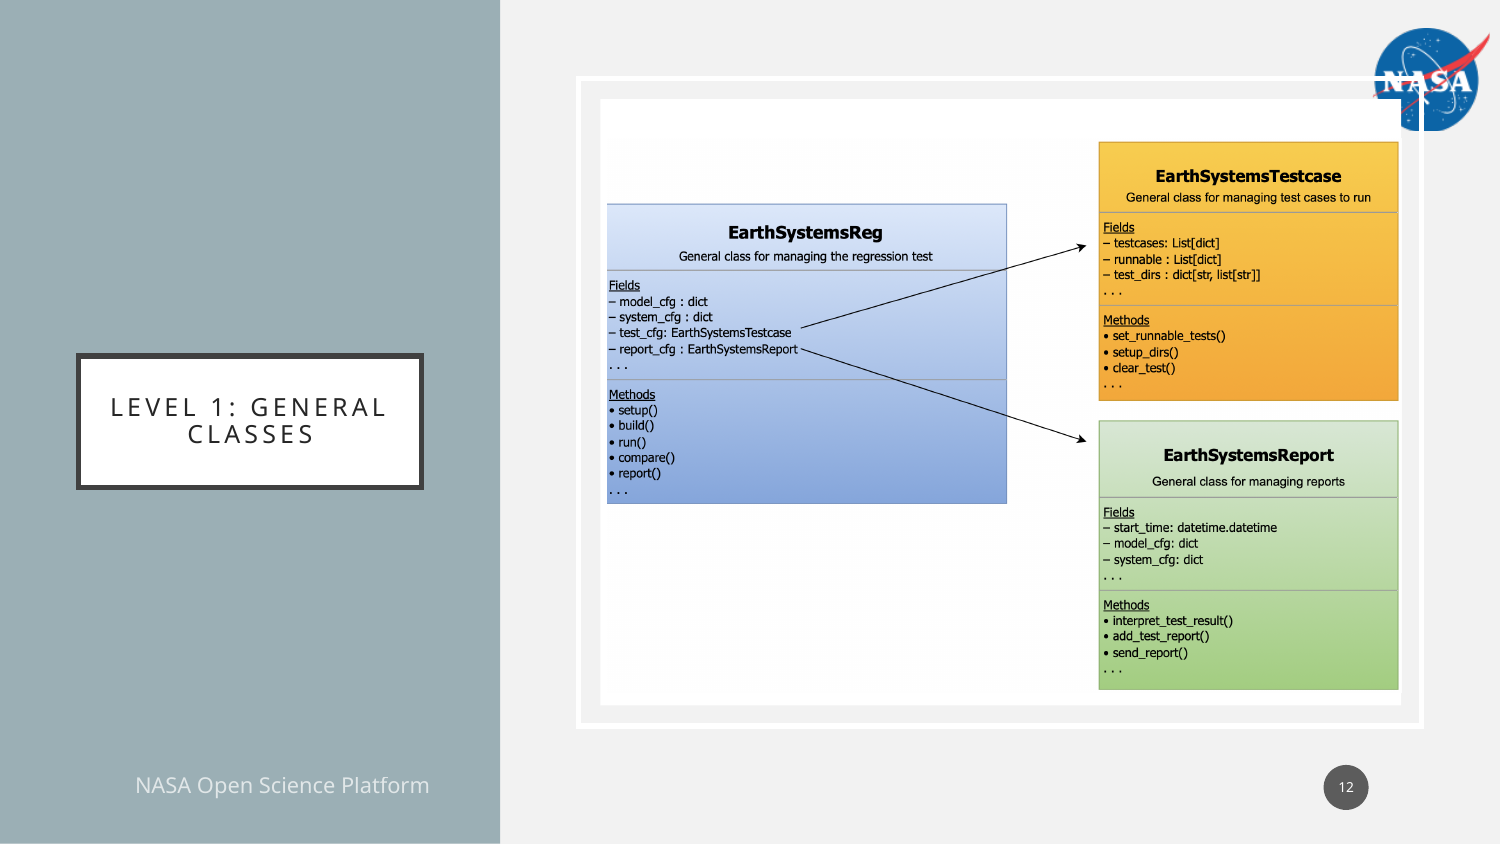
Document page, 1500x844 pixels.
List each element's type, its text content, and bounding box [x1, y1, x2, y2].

title Level 1: General Classes [76, 353, 424, 490]
text_box [578, 78, 1422, 727]
text_box [0, 0, 501, 844]
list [606, 138, 1402, 693]
slide_number 12 [1323, 764, 1369, 810]
text_box [599, 98, 1402, 707]
footer NASA Open Science Platform [120, 767, 784, 807]
